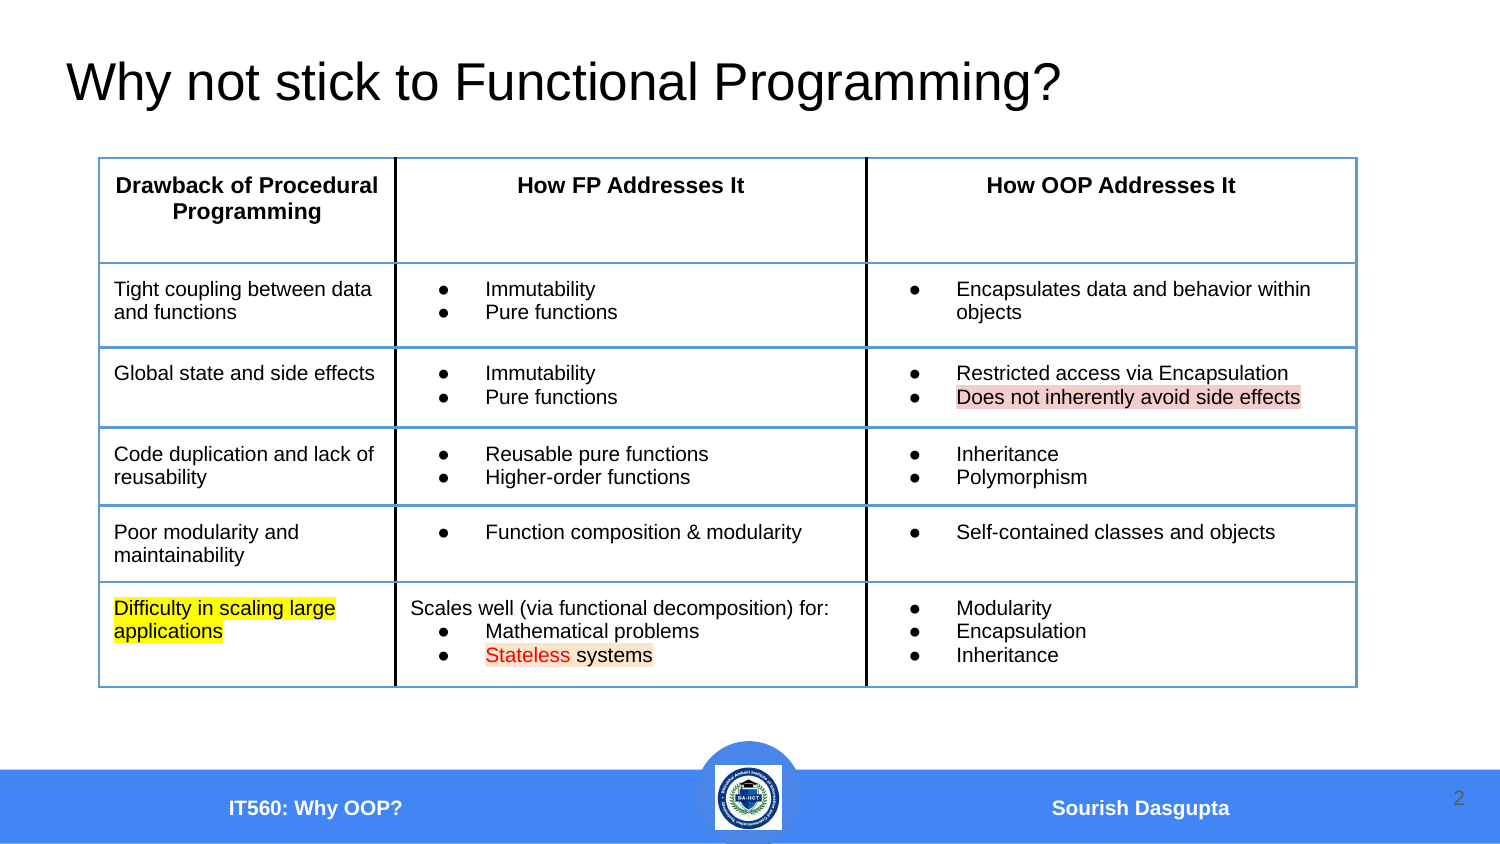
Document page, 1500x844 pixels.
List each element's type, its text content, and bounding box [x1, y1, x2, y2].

table_cell Tight coupling between data and functions [100, 264, 394, 346]
table_header Drawback of Procedural Programming [100, 159, 394, 262]
table_cell Global state and side effects [100, 349, 394, 426]
table_cell Scales well (via functional decomposition) for: Mathematical problems Stateless systems [397, 583, 865, 686]
text_box Sourish Dasgupta [995, 783, 1287, 830]
table_cell Self-contained classes and objects [868, 507, 1355, 581]
table_cell Reusable pure functions Higher-order functions [397, 429, 865, 504]
text_box [718, 838, 781, 844]
table_cell Poor modularity and maintainability [100, 507, 394, 581]
table_cell Encapsulates data and behavior within objects [868, 264, 1355, 346]
text_box [773, 769, 1500, 844]
text_box IT560: Why OOP? [89, 783, 543, 830]
table_cell Immutability Pure functions [397, 349, 865, 426]
table_cell Modularity Encapsulation Inheritance [868, 583, 1355, 686]
title Why not stick to Functional Programming? [51, 32, 1449, 127]
table_header How FP Addresses It [397, 159, 865, 262]
table_cell Immutability Pure functions [397, 264, 865, 346]
table_cell Function composition & modularity [397, 507, 865, 581]
picture [715, 765, 783, 831]
table_cell Code duplication and lack of reusability [100, 429, 394, 504]
table_cell Difficulty in scaling large applications [100, 583, 394, 686]
slide_number ‹#› [1389, 764, 1480, 830]
table_cell Inheritance Polymorphism [868, 429, 1355, 504]
text_box [0, 769, 725, 844]
table_cell Restricted access via Encapsulation Does not inherently avoid side effects [868, 349, 1355, 426]
table_header How OOP Addresses It [868, 159, 1355, 262]
text_box [695, 741, 802, 834]
